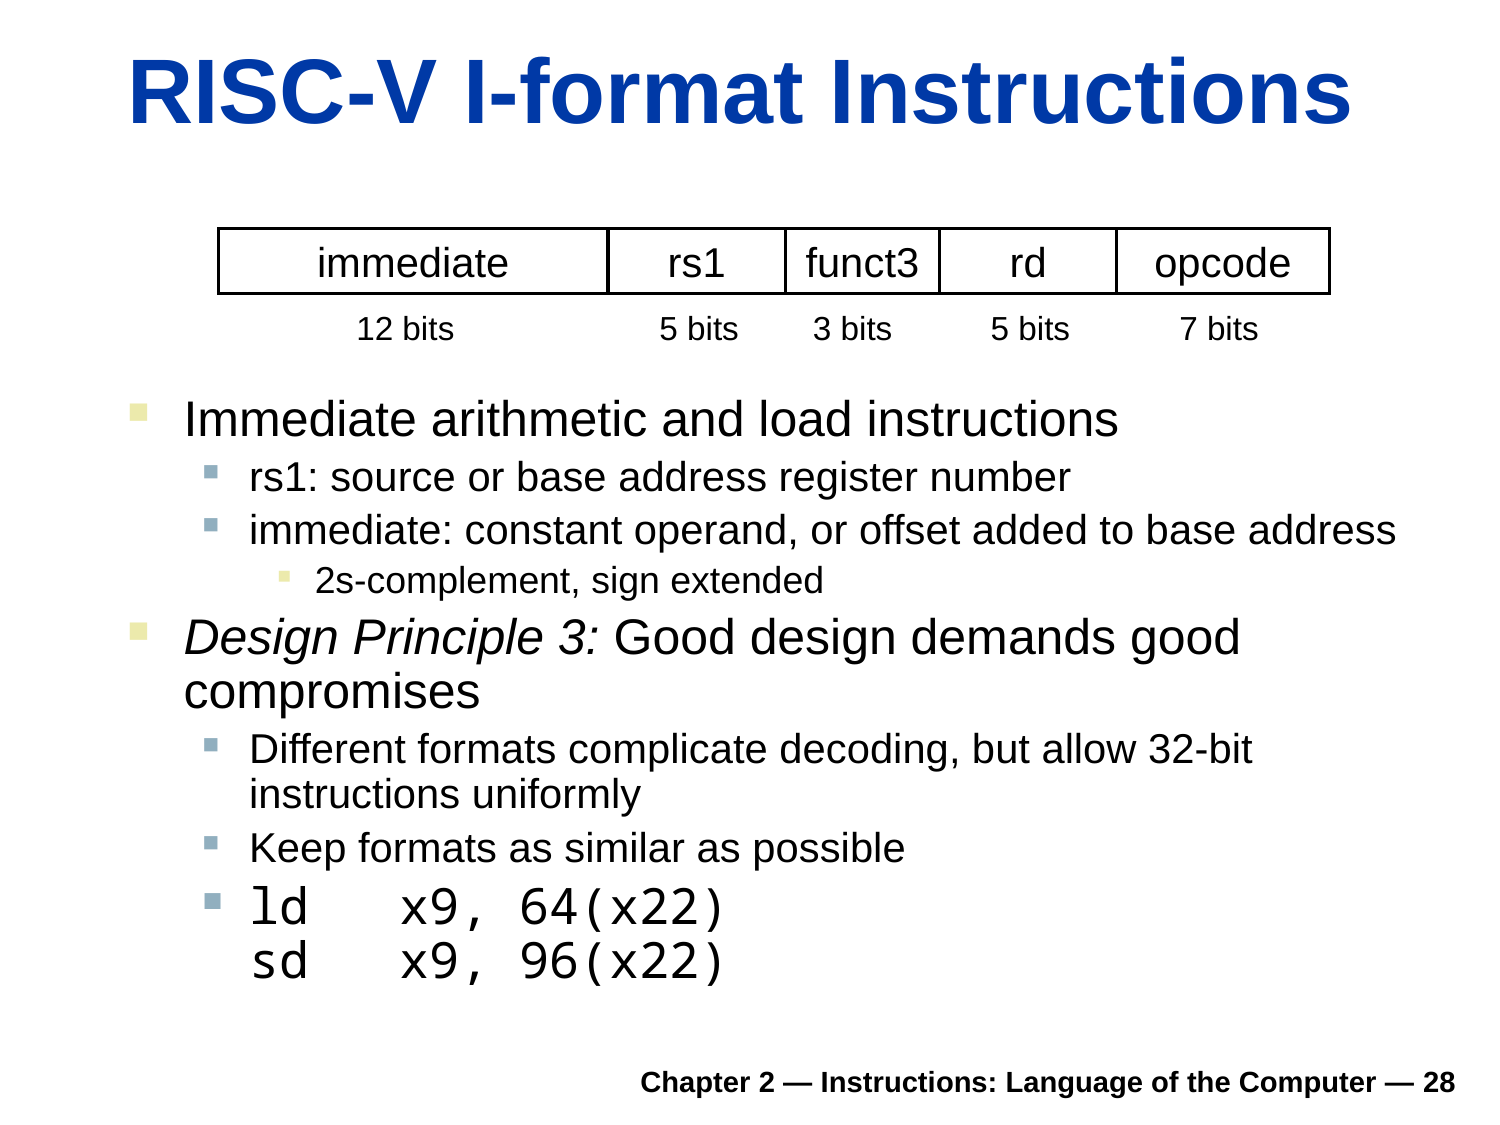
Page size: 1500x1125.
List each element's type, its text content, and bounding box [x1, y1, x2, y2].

title RISC-V I-format Instructions [112, 23, 1468, 149]
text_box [218, 228, 1330, 356]
footer Chapter 2 — Instructions: Language of the Computer — 28 [277, 1046, 1471, 1106]
list Immediate arithmetic and load instructions rs1: source or base address register number immediate: constant operand, or offset added to base address 2s-complement, sign extended Design Principle 3: Good design demands good compromises Different formats complicate decoding, but allow 32-bit instructions uniformly Keep formats as similar as possible ld x9, 64(x22) sd x9, 96(x22) [112, 385, 1469, 905]
